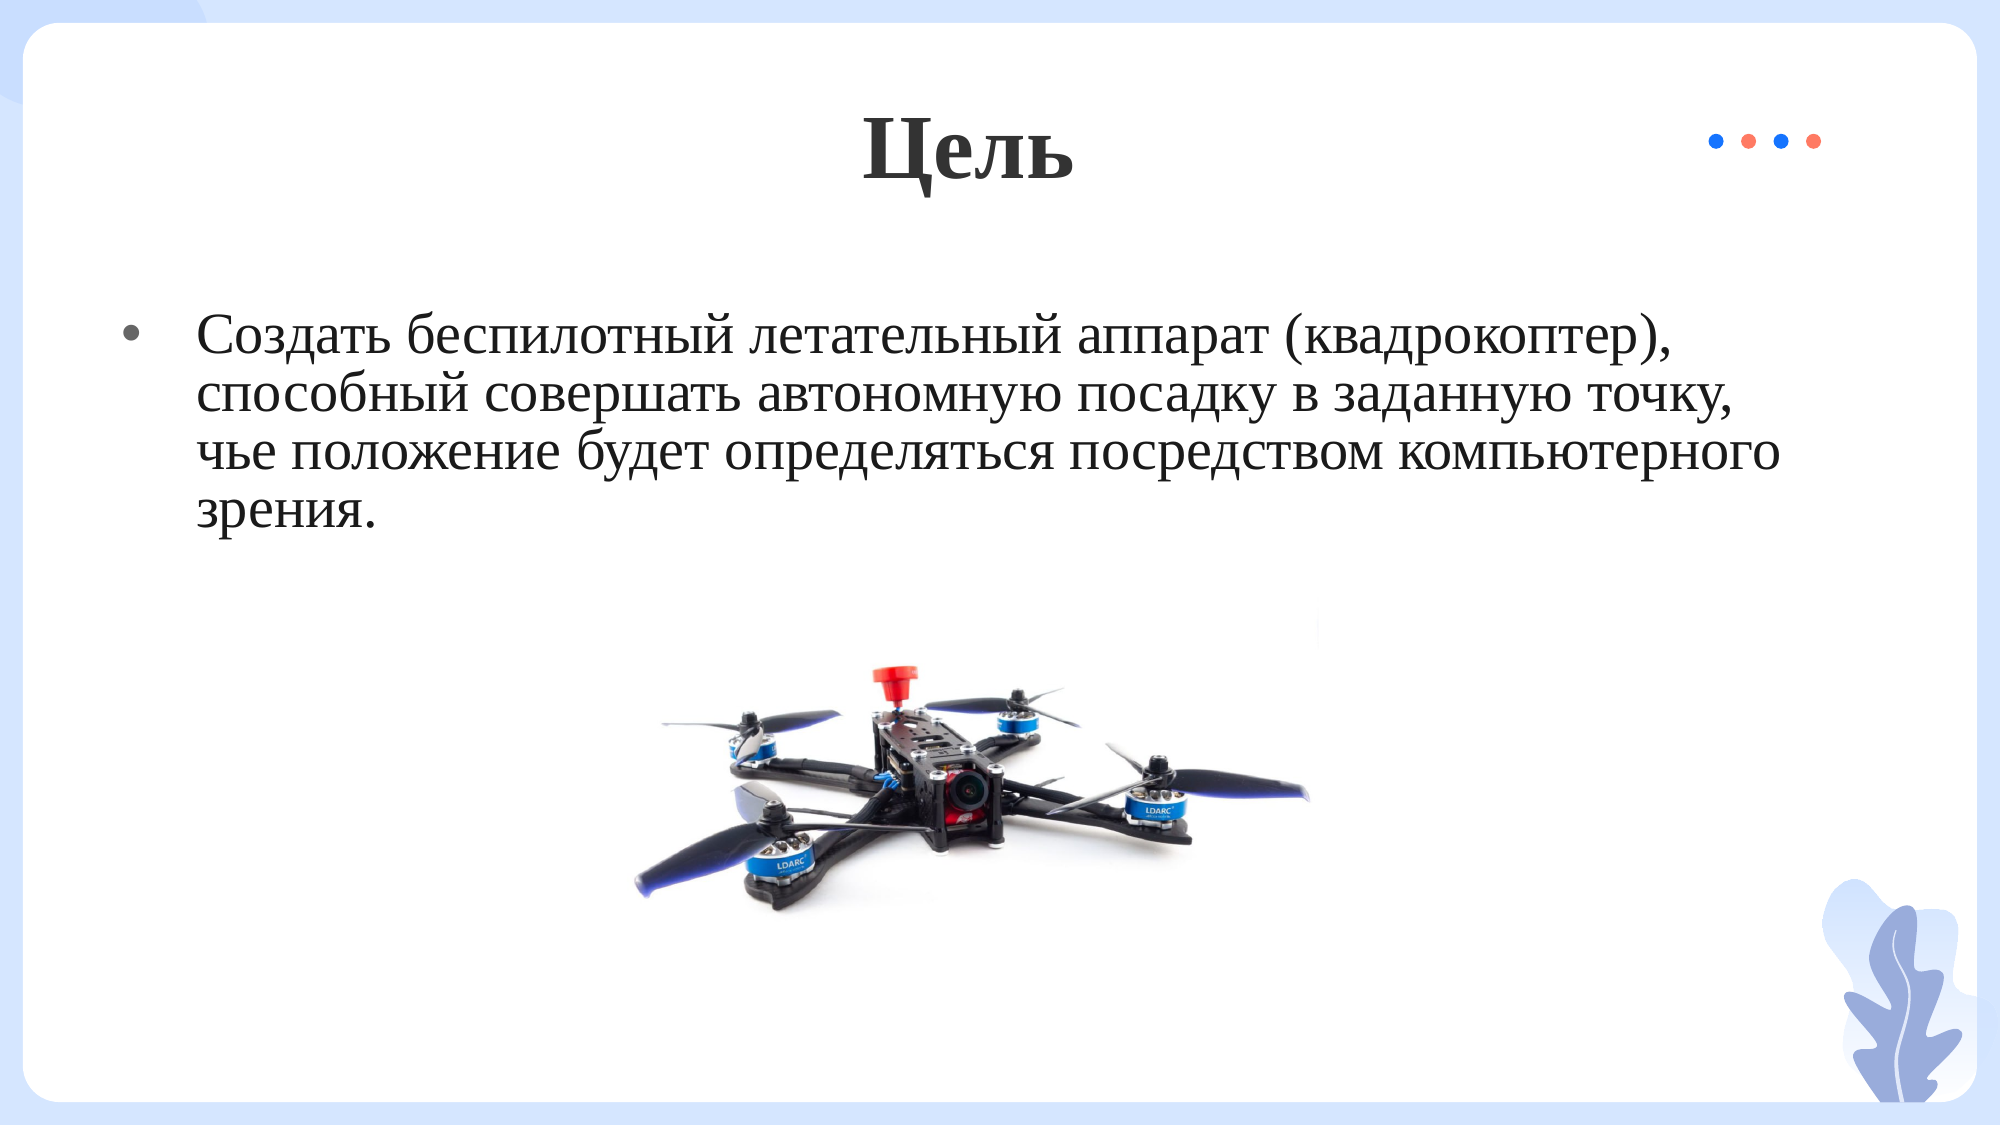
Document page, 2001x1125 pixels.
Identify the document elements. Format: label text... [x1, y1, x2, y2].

picture [618, 590, 1319, 955]
text_box Создать беспилотный летательный аппарат (квадрокоптер), способный совершать автономную посадку в заданную точку, чье положение будет определяться посредством компьютерного зрения. [106, 299, 1832, 1014]
text_box Цель [106, 42, 1832, 260]
